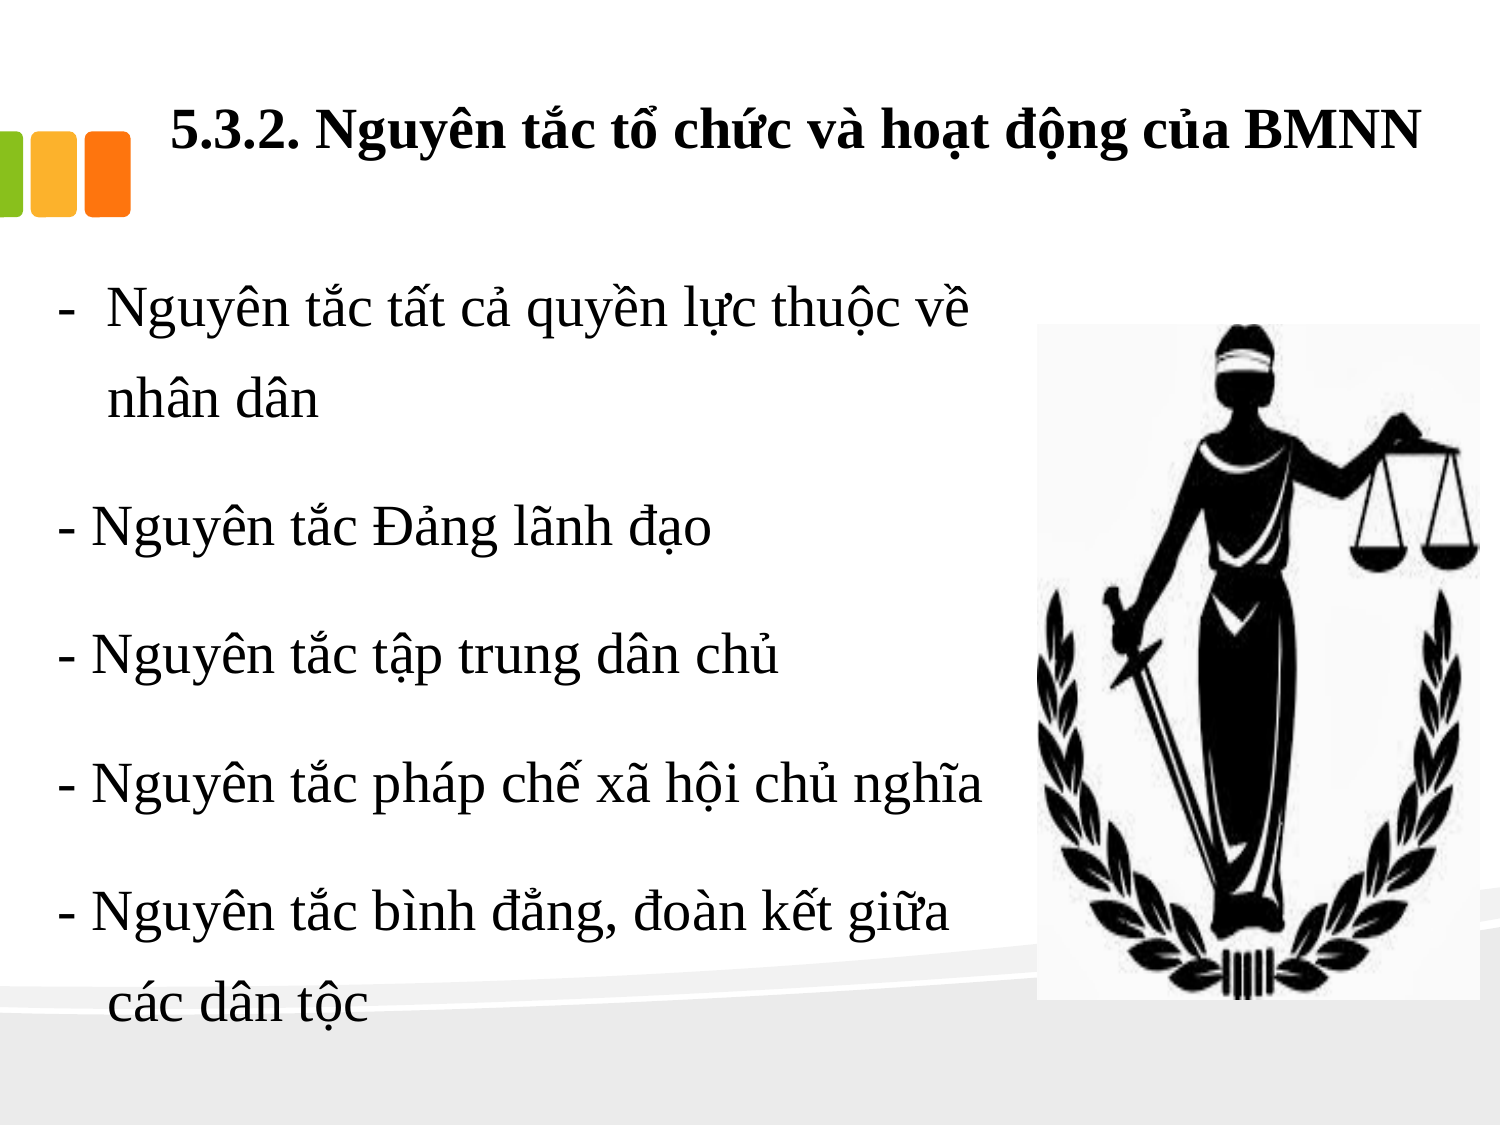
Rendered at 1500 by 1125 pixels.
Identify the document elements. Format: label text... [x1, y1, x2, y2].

title 5.3.2. Nguyên tắc tổ chức và hoạt động của BMNN [150, 24, 1463, 171]
list - Nguyên tắc tất cả quyền lực thuộc về nhân dân - Nguyên tắc Đảng lãnh đạo - Nguyên tắc tập trung dân chủ - Nguyên tắc pháp chế xã hội chủ nghĩa - Nguyên tắc bình đẳng, đoàn kết giữa các dân tộc [37, 237, 1050, 1088]
picture [1037, 324, 1480, 1001]
